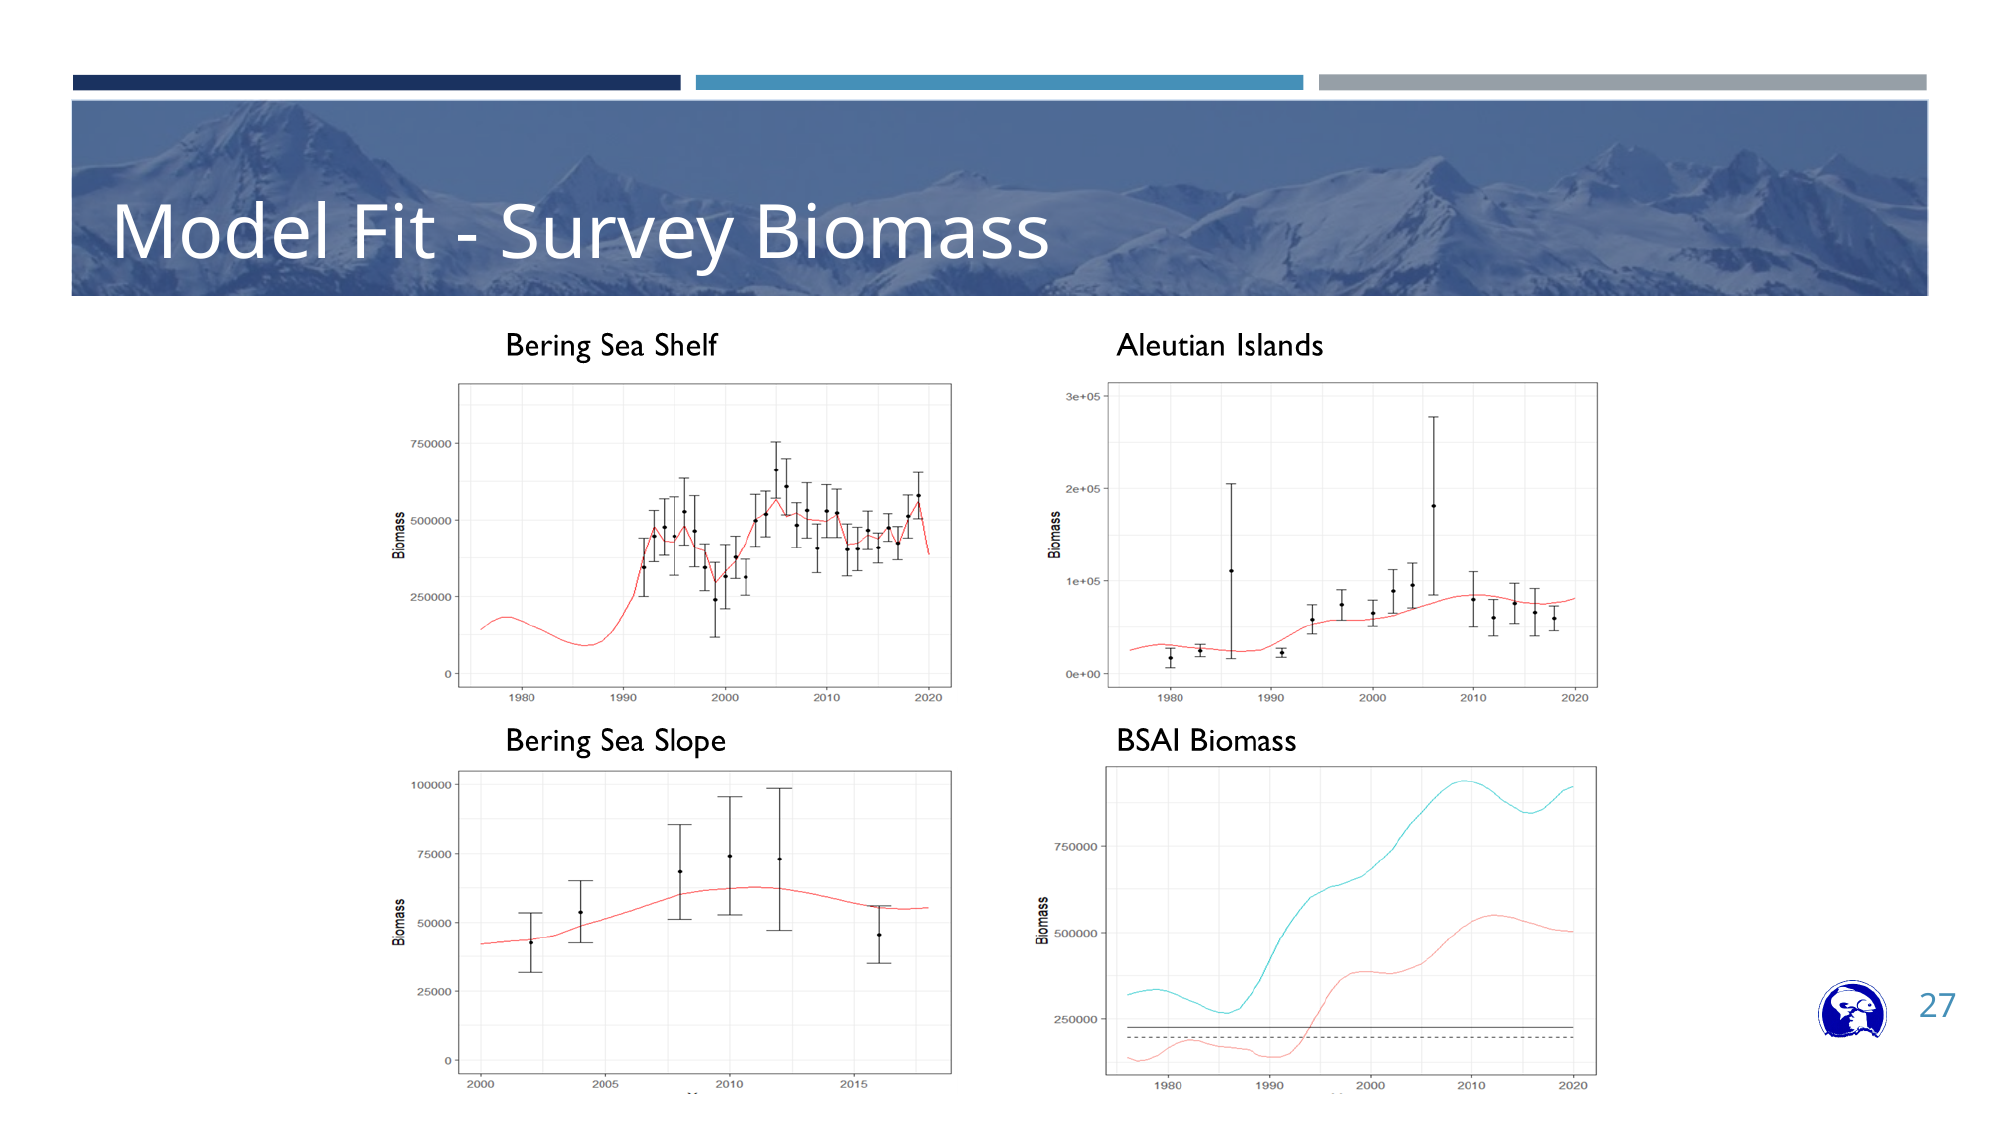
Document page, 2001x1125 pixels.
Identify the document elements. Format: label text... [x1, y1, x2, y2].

title Model Fit - Survey Biomass [95, 115, 1905, 282]
picture [385, 313, 1615, 1094]
text_box [71, 99, 1929, 296]
slide_number 27 [1732, 977, 1972, 1037]
